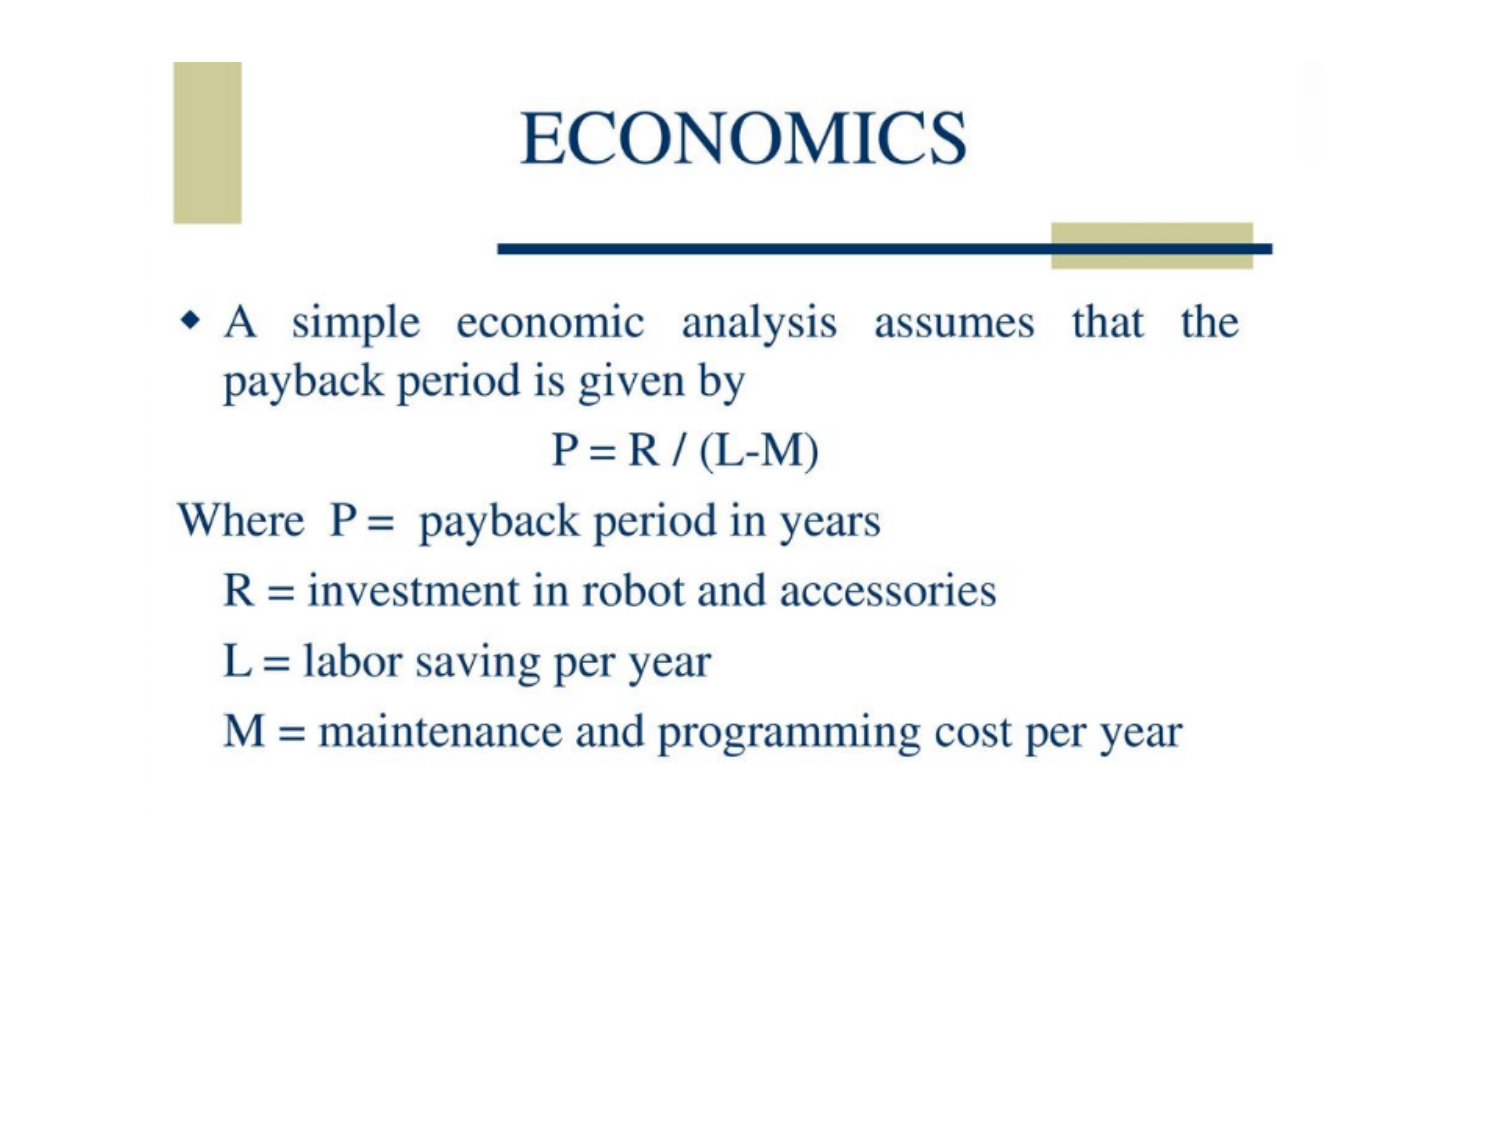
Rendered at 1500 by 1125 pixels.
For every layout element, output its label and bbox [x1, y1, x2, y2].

picture [149, 62, 1321, 821]
